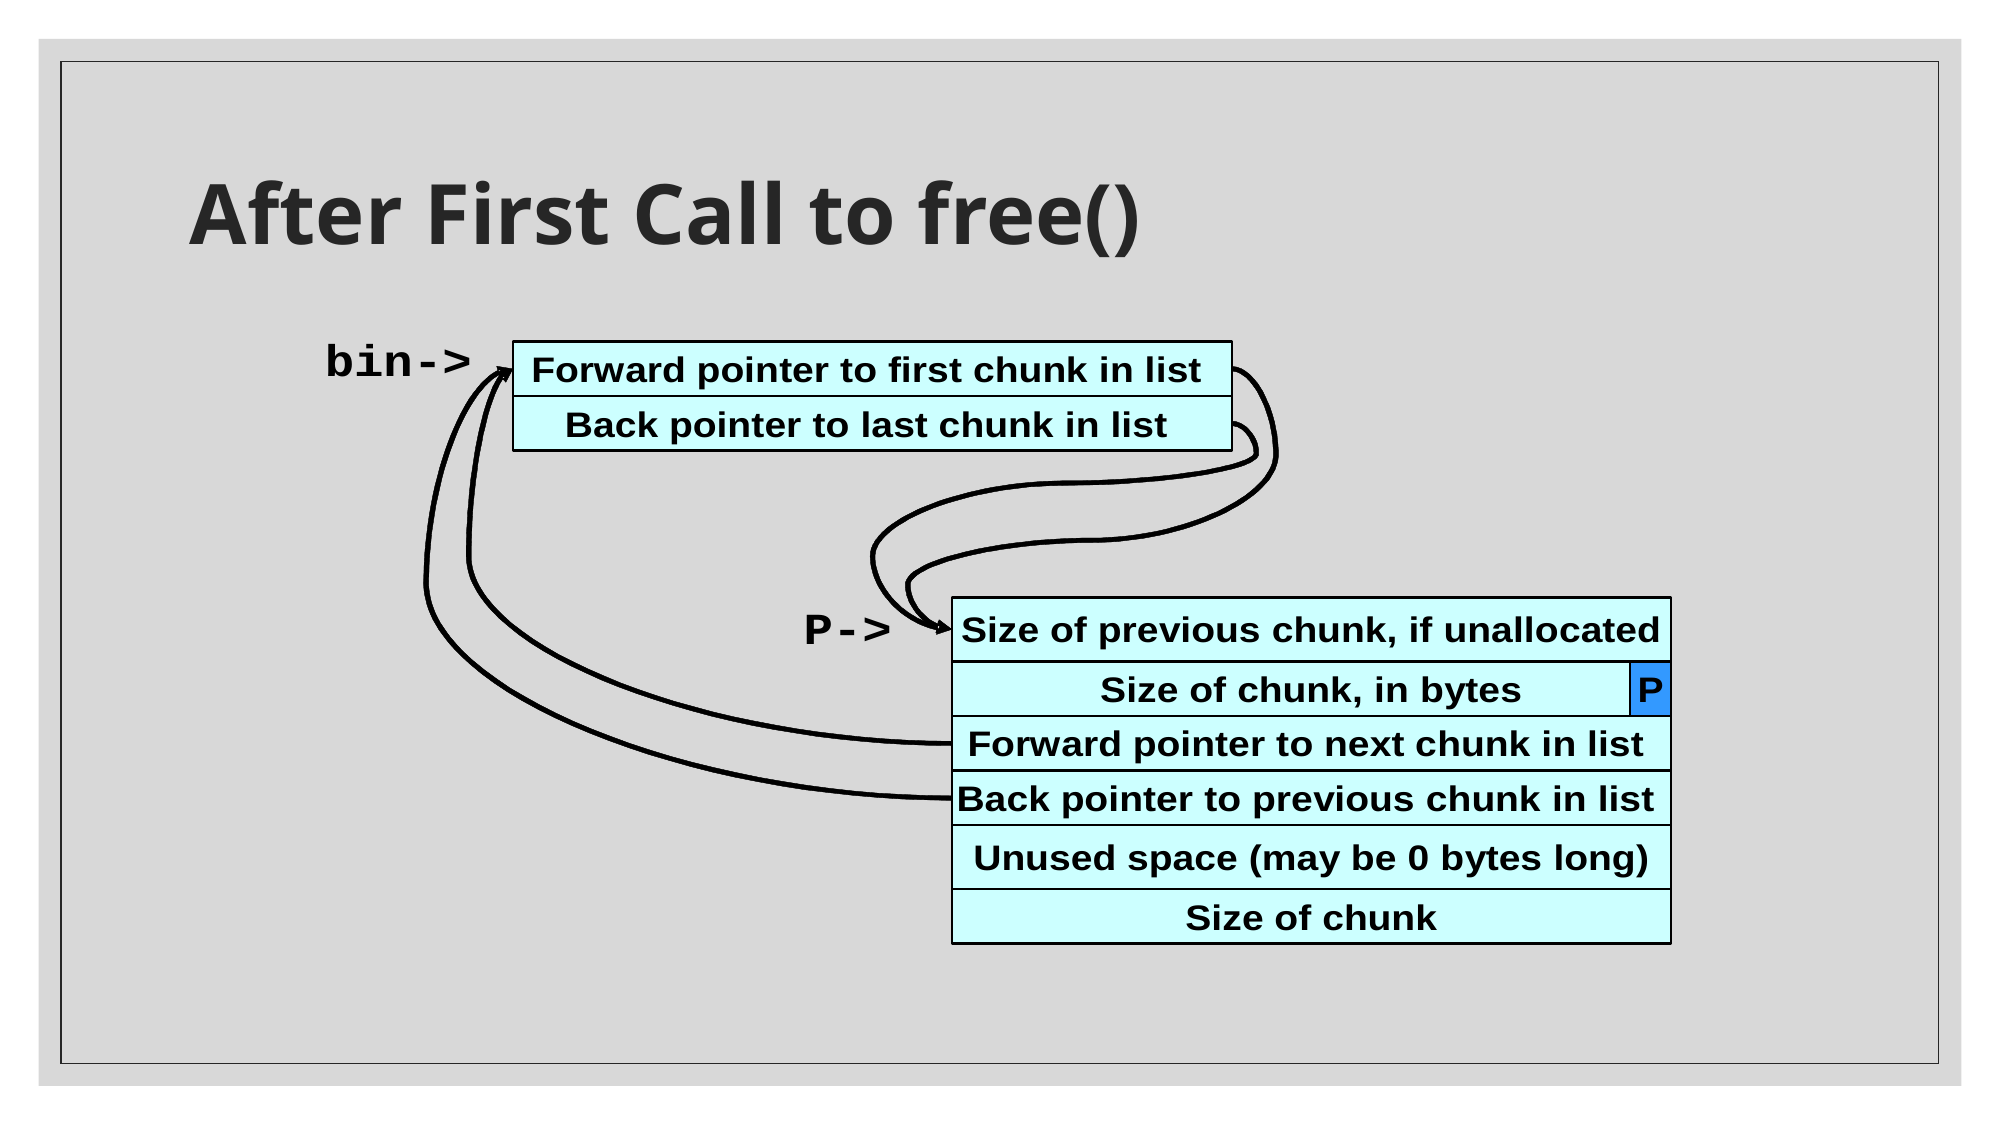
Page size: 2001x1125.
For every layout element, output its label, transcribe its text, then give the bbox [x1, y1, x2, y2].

title After First Call to free() [174, 105, 1825, 331]
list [324, 340, 1675, 948]
